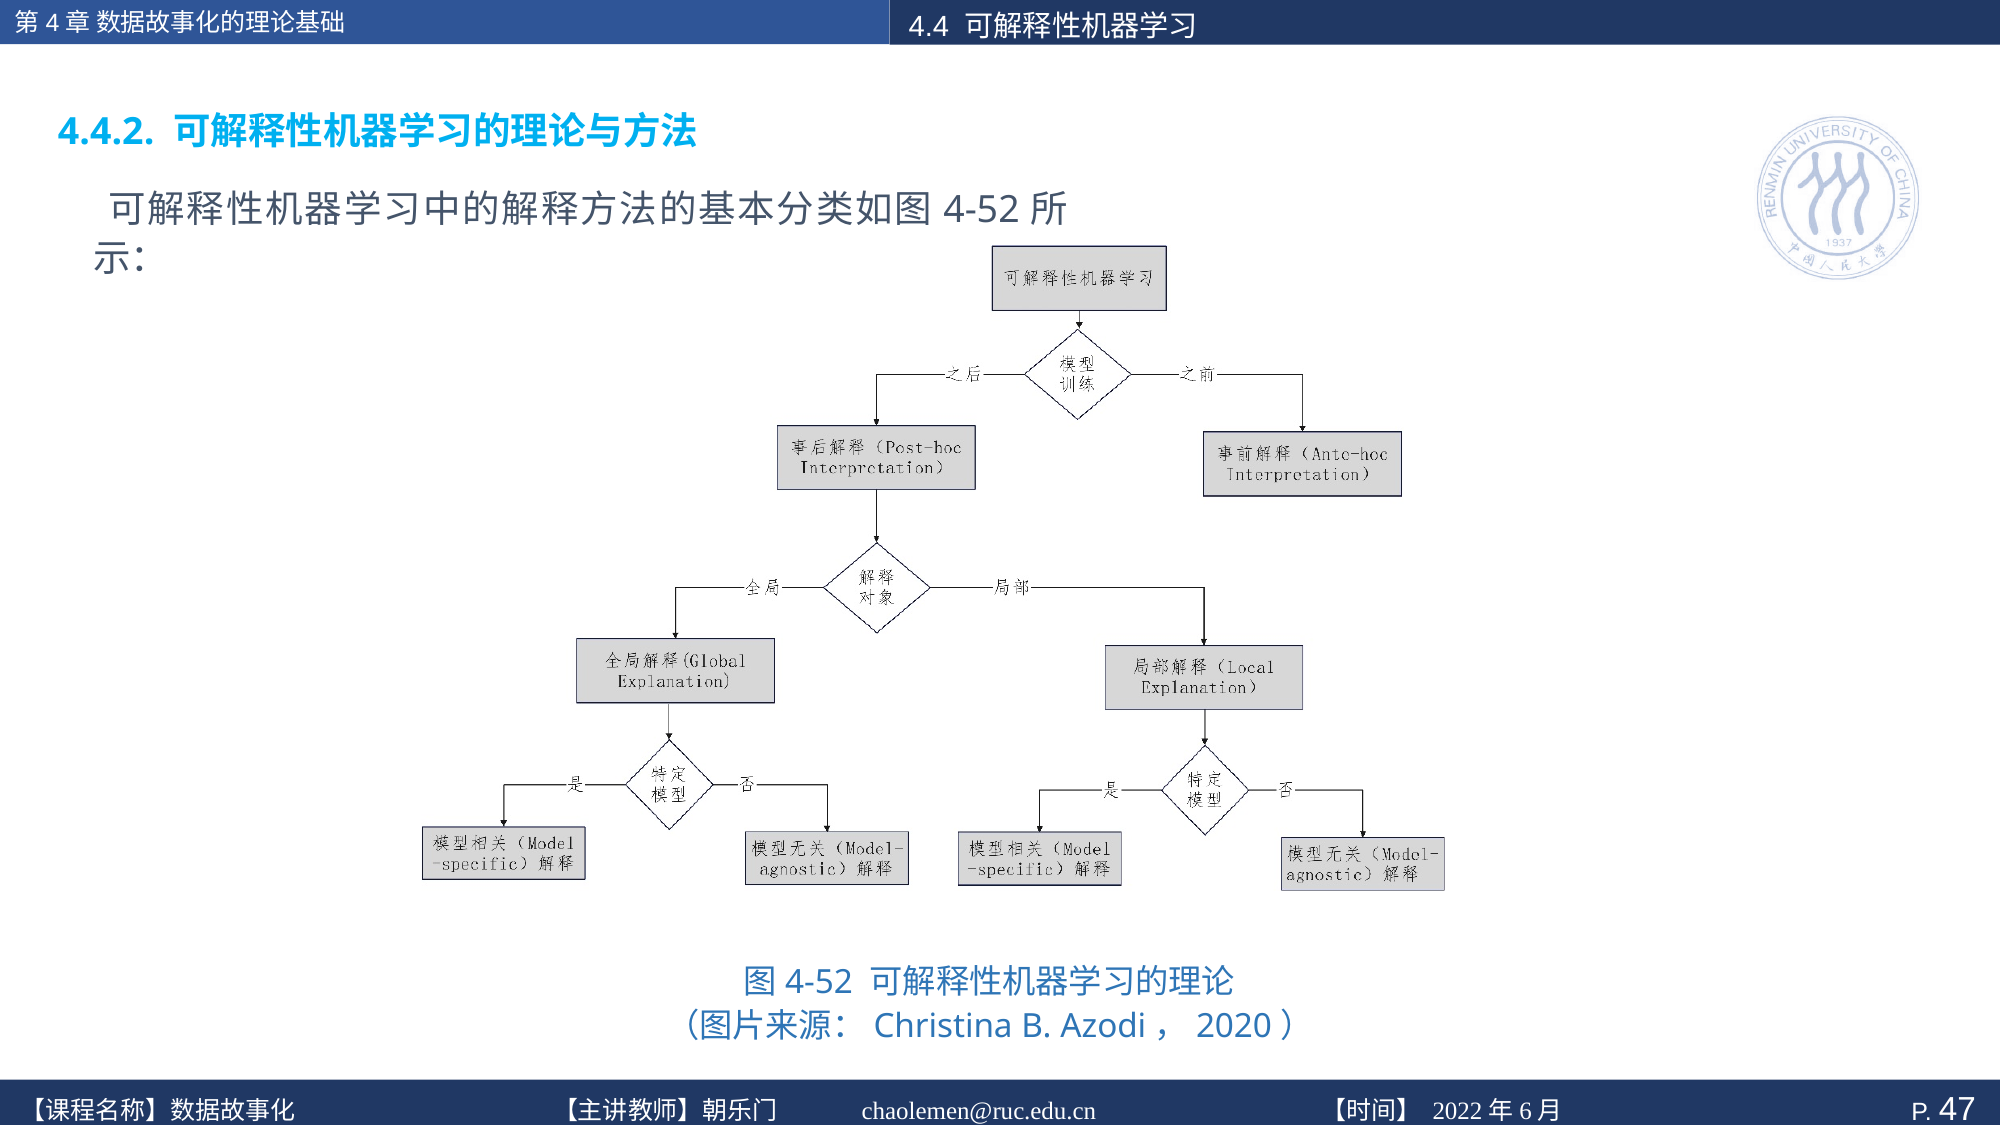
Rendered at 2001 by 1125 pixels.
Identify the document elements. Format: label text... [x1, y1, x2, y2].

picture [421, 245, 1445, 891]
text_box 可解释性机器学习中的解释方法的基本分类如图4-52所示： [78, 172, 1083, 287]
text_box 4.4.2. 可解释性机器学习的理论与方法 [43, 95, 1048, 160]
text_box 图4-52 可解释性机器学习的理论 （图片来源：Christina B. Azodi，2020） [480, 948, 1485, 1052]
